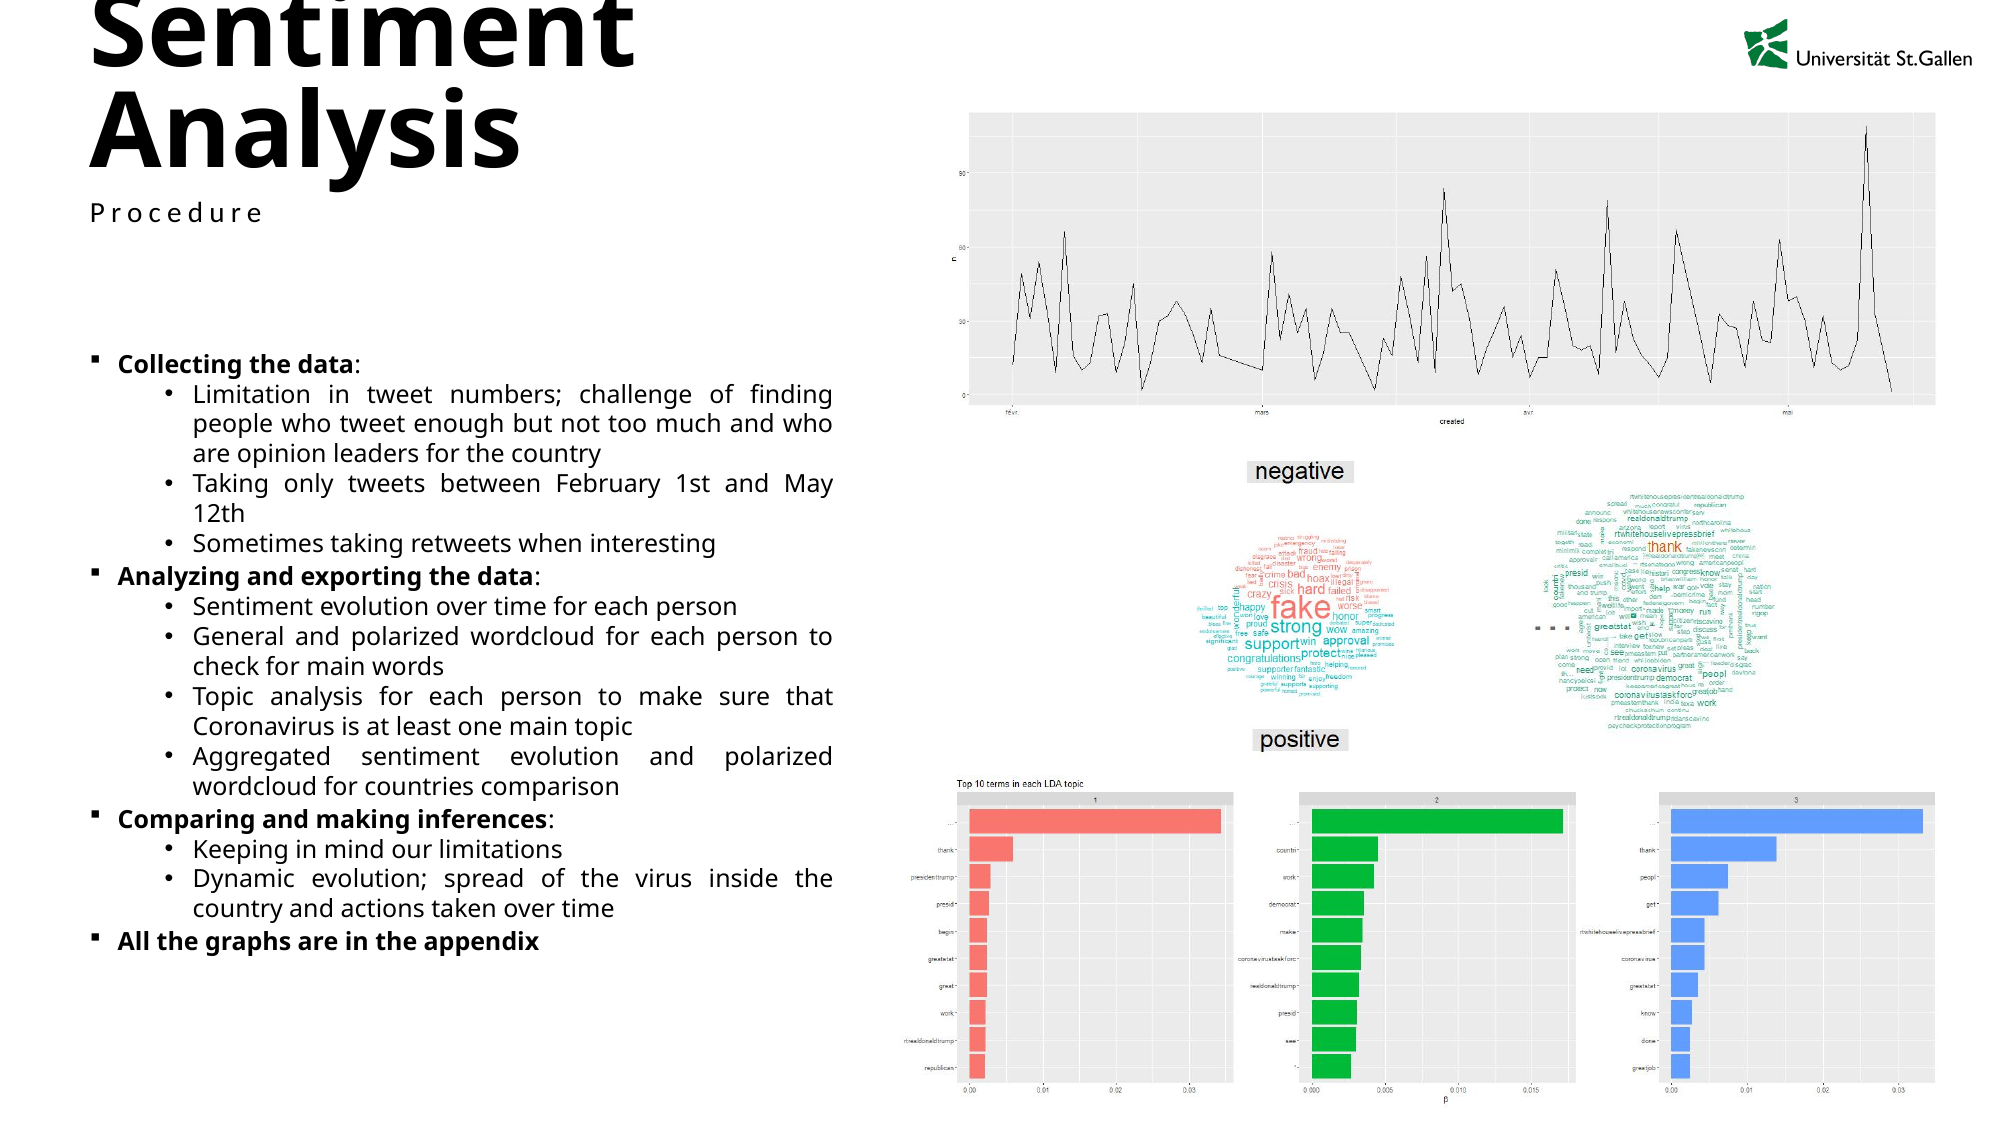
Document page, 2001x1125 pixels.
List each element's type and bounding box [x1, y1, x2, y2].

picture [1744, 18, 1972, 69]
picture [1165, 445, 1424, 767]
picture [900, 109, 1939, 1108]
text_box [85, 83, 1015, 964]
